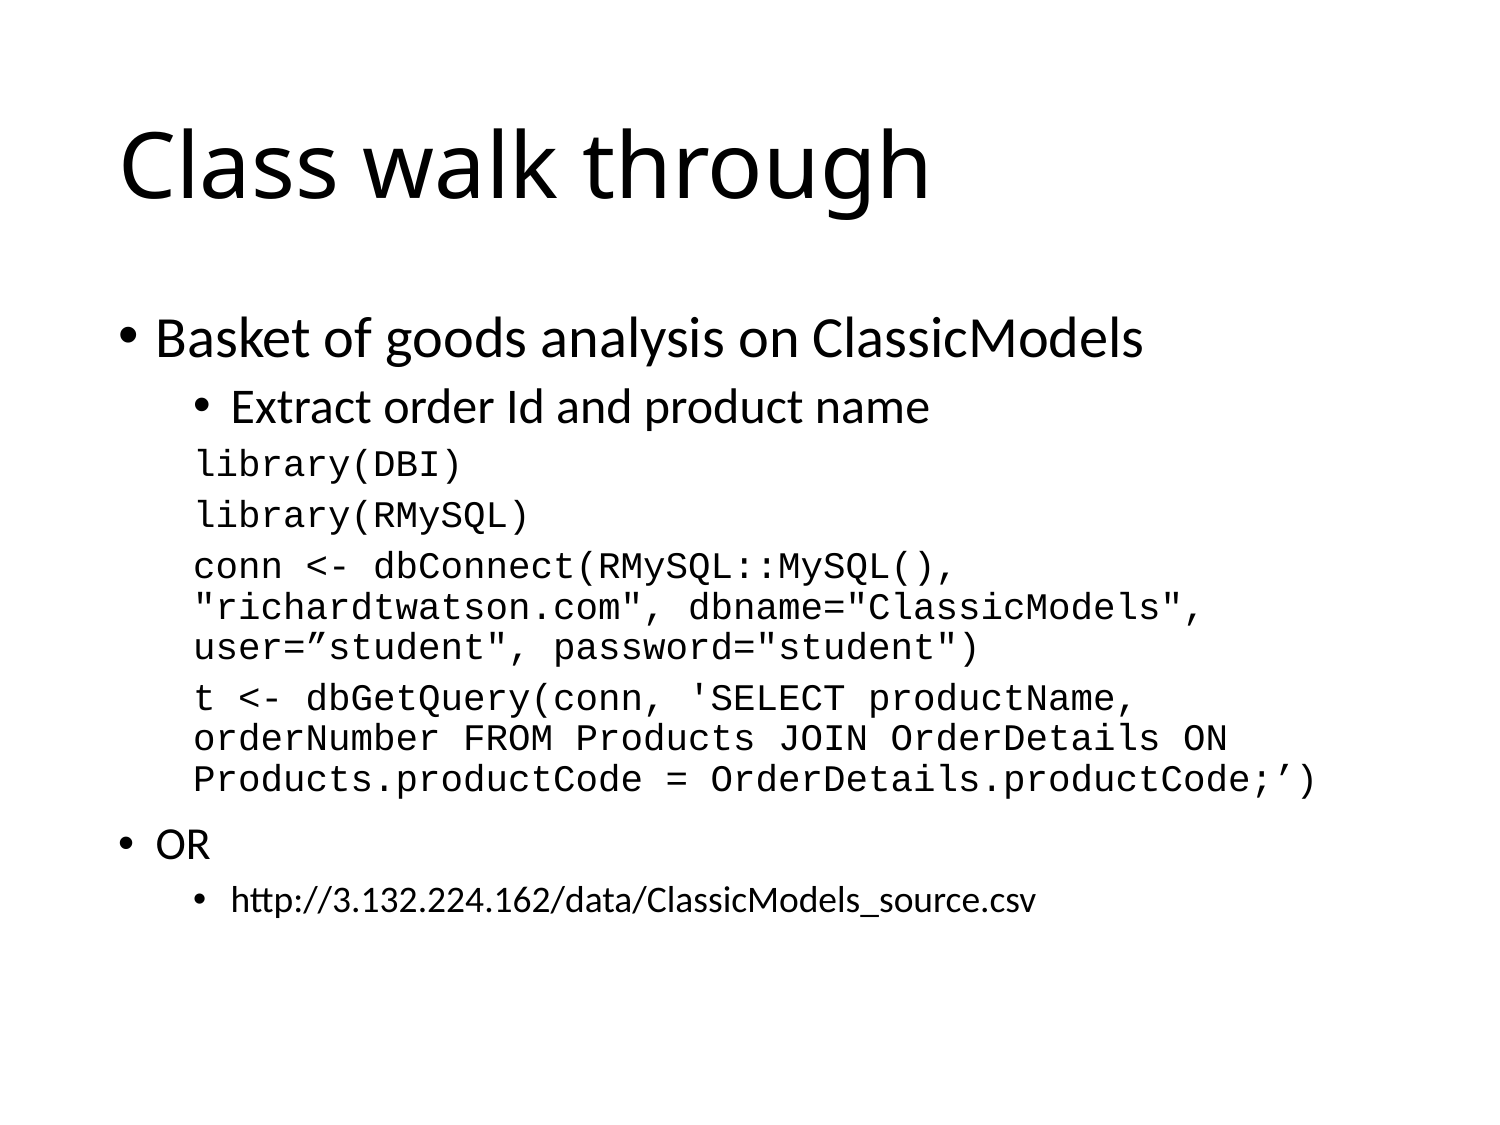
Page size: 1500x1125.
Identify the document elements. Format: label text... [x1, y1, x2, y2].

list Basket of goods analysis on ClassicModels Extract order Id and product name library(DBI) library(RMySQL) conn <- dbConnect(RMySQL::MySQL(), "richardtwatson.com", dbname="ClassicModels", user=”student", password="student") t <- dbGetQuery(conn, 'SELECT productName, orderNumber FROM Products JOIN OrderDetails ON Products.productCode = OrderDetails.productCode;’) OR http://3.132.224.162/data/ClassicModels_source.csv [103, 299, 1397, 1014]
title Class walk through [103, 59, 1397, 278]
